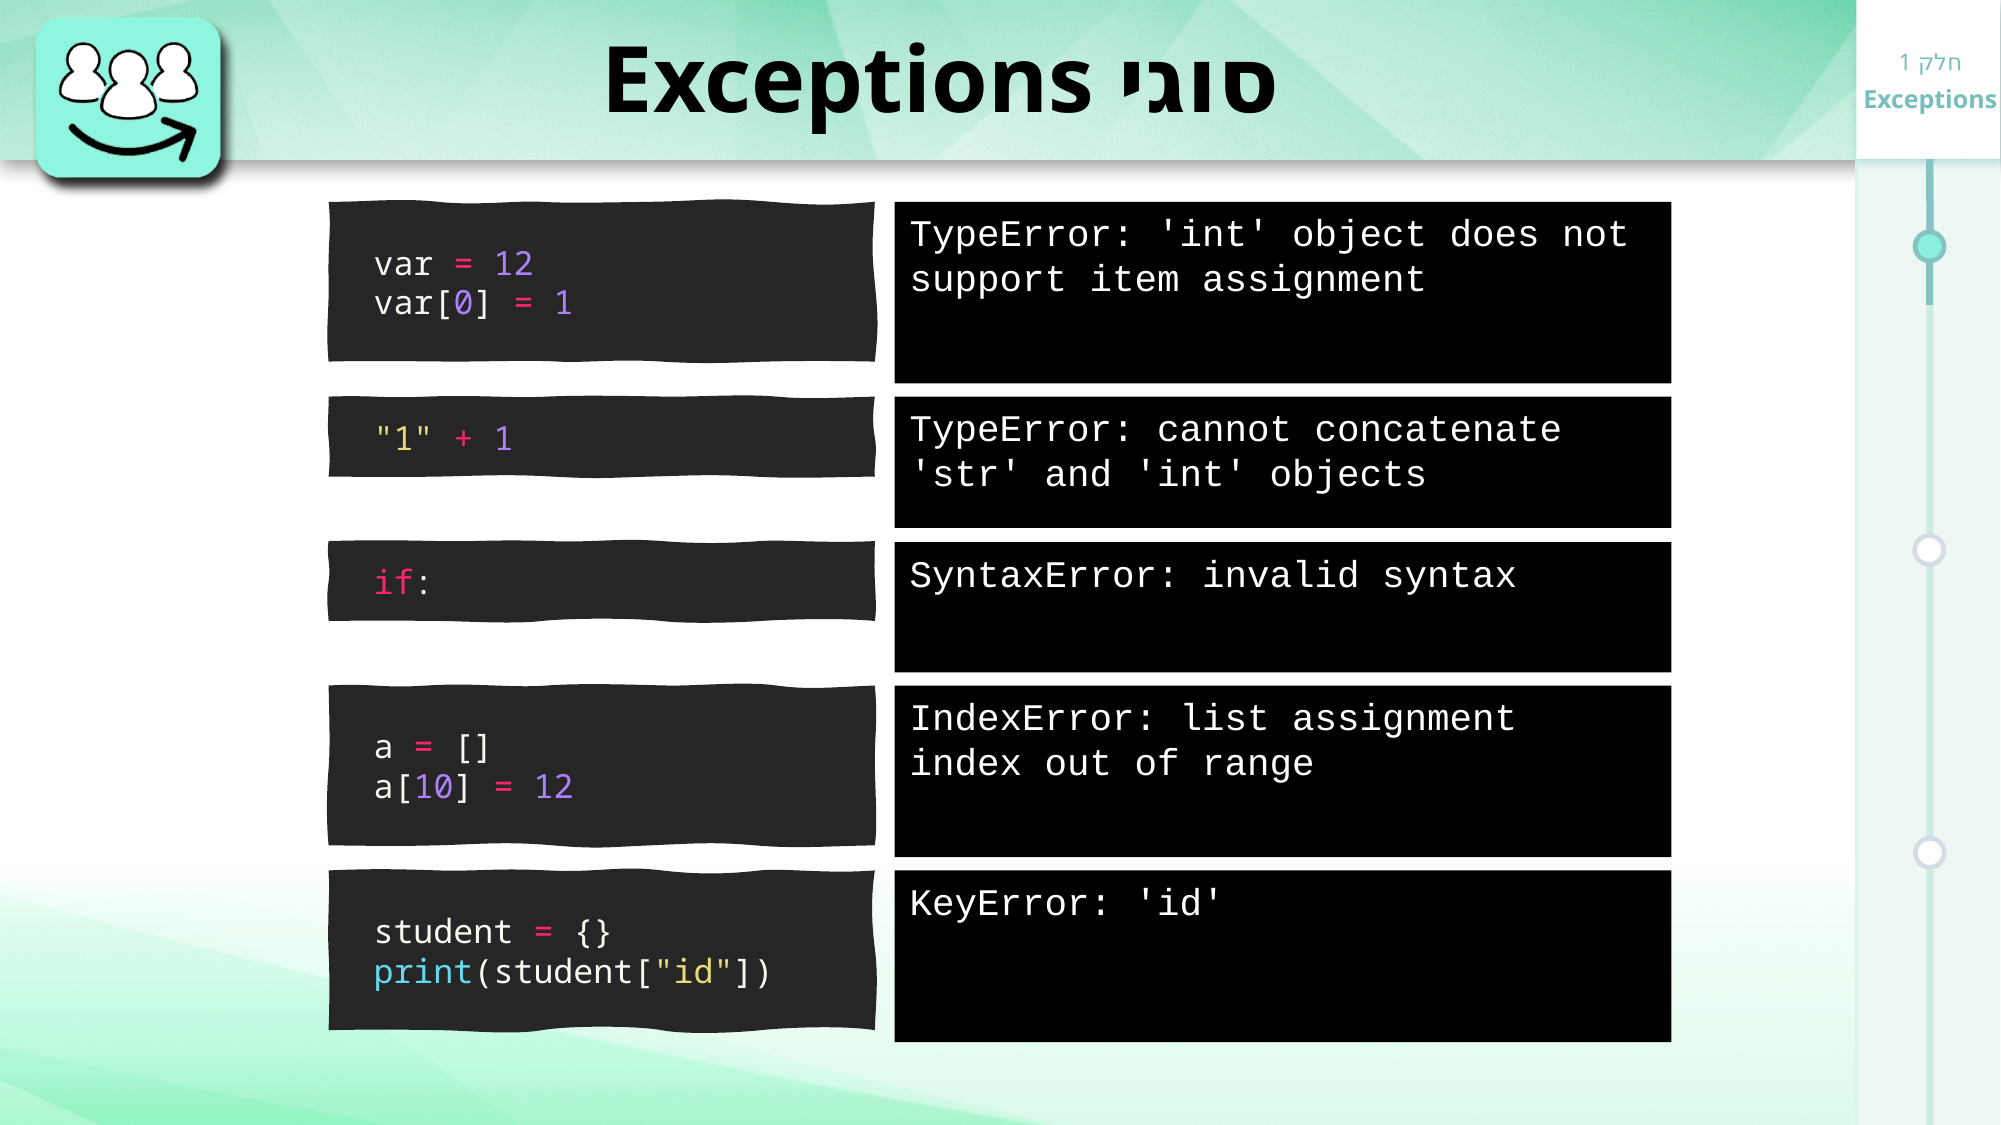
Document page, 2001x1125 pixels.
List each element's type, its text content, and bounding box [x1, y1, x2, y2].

text_box var = 12 var[0] = 1 [326, 199, 878, 364]
picture [0, 860, 1855, 1125]
text_box "1" + 1 [327, 394, 876, 479]
title סוגי Exceptions [0, 0, 1882, 155]
text_box a = [] a[10] = 12 [326, 682, 877, 848]
text_box KeyError: 'id' [894, 870, 1672, 1043]
text_box TypeError: cannot concatenate 'str' and 'int' objects [894, 396, 1672, 528]
text_box SyntaxError: invalid syntax [894, 542, 1672, 673]
text_box TypeError: 'int' object does not support item assignment [894, 201, 1672, 384]
text_box if: [327, 539, 877, 623]
text_box IndexError: list assignment index out of range [894, 685, 1672, 858]
picture [0, 9, 1856, 207]
text_box student = {} print(student["id"]) [327, 867, 877, 1033]
